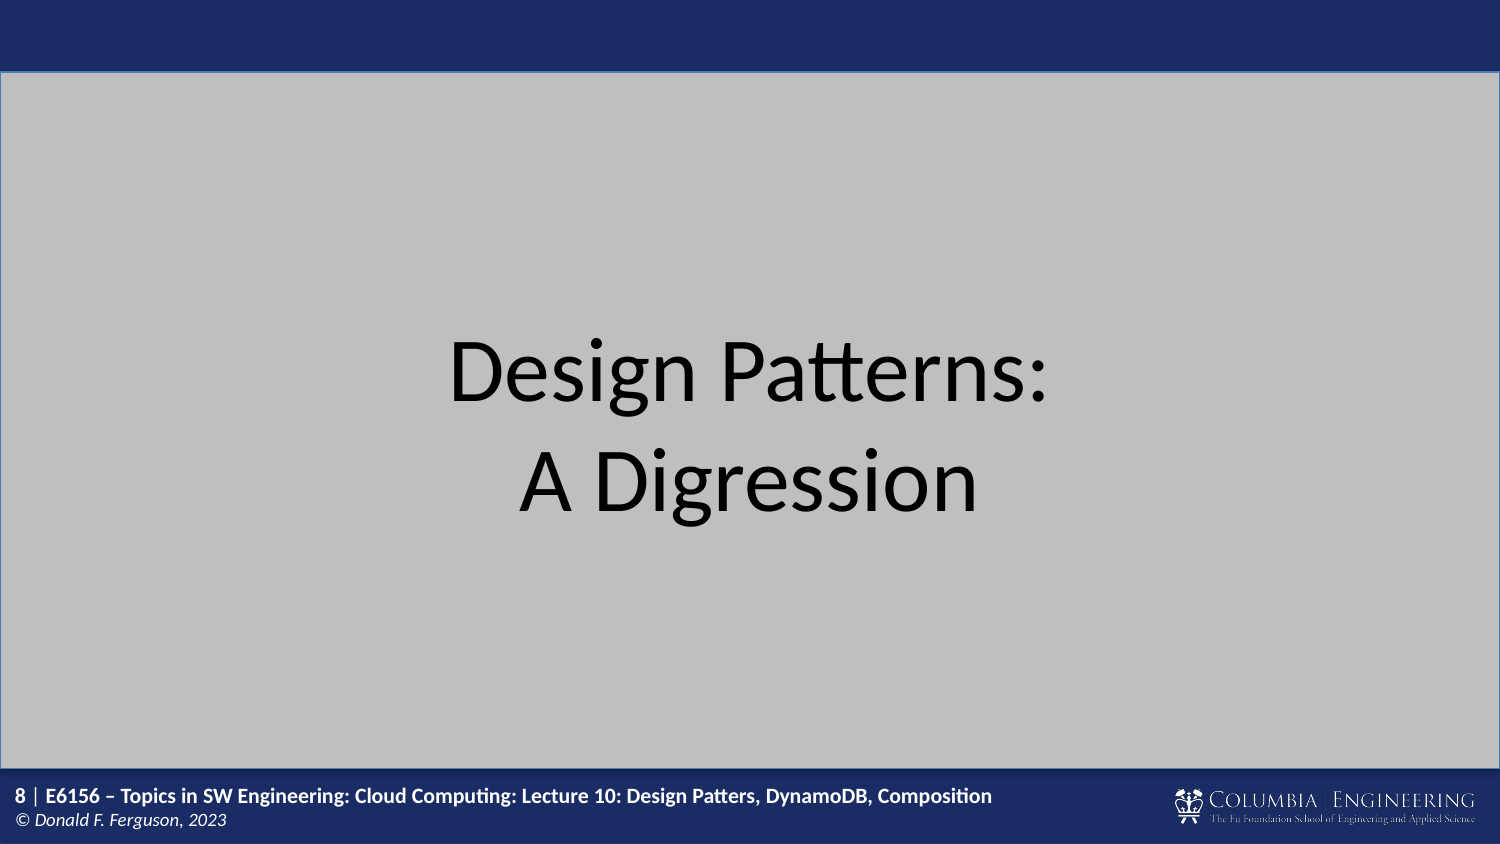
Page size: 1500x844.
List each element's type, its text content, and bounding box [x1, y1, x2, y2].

text_box 8 | E6156 – Topics in SW Engineering: Cloud Computing: Lecture 10: Design Patters, DynamoDB, Composition © Donald F. Ferguson, 2023 [0, 777, 1113, 838]
picture [1174, 787, 1475, 825]
text_box Design Patterns: A Digression [0, 71, 1500, 769]
text_box [0, 776, 1500, 844]
